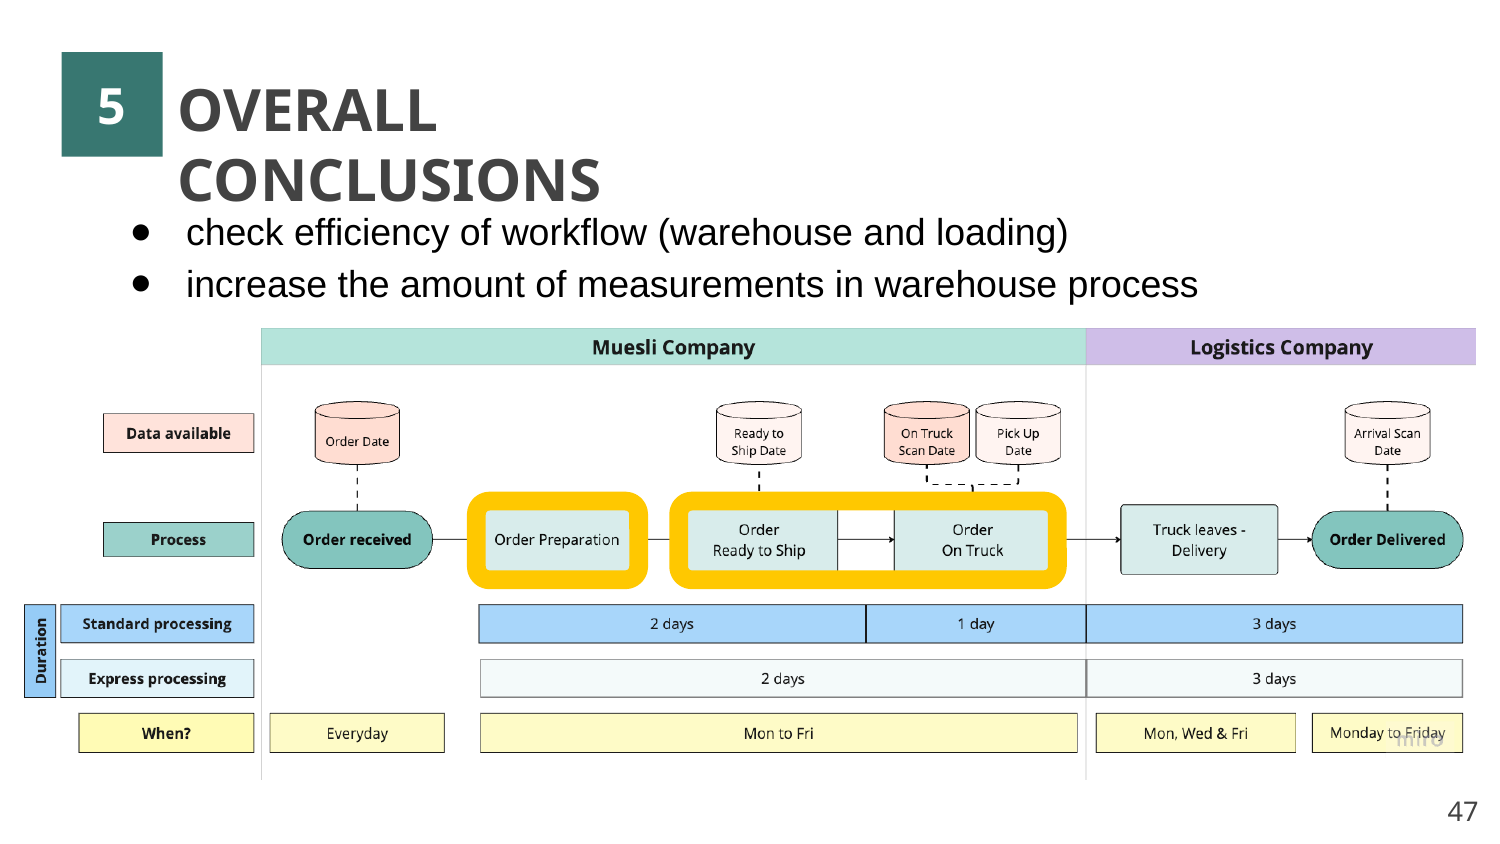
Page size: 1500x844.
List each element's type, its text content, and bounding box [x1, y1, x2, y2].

title OVERALL CONCLUSIONS [163, 57, 792, 152]
text_box check efficiency of workflow (warehouse and loading) increase the amount of measurements in warehouse process [95, 186, 1404, 327]
picture [24, 328, 1476, 780]
text_box 5 [61, 52, 163, 157]
slide_number ‹#› [1403, 779, 1494, 844]
